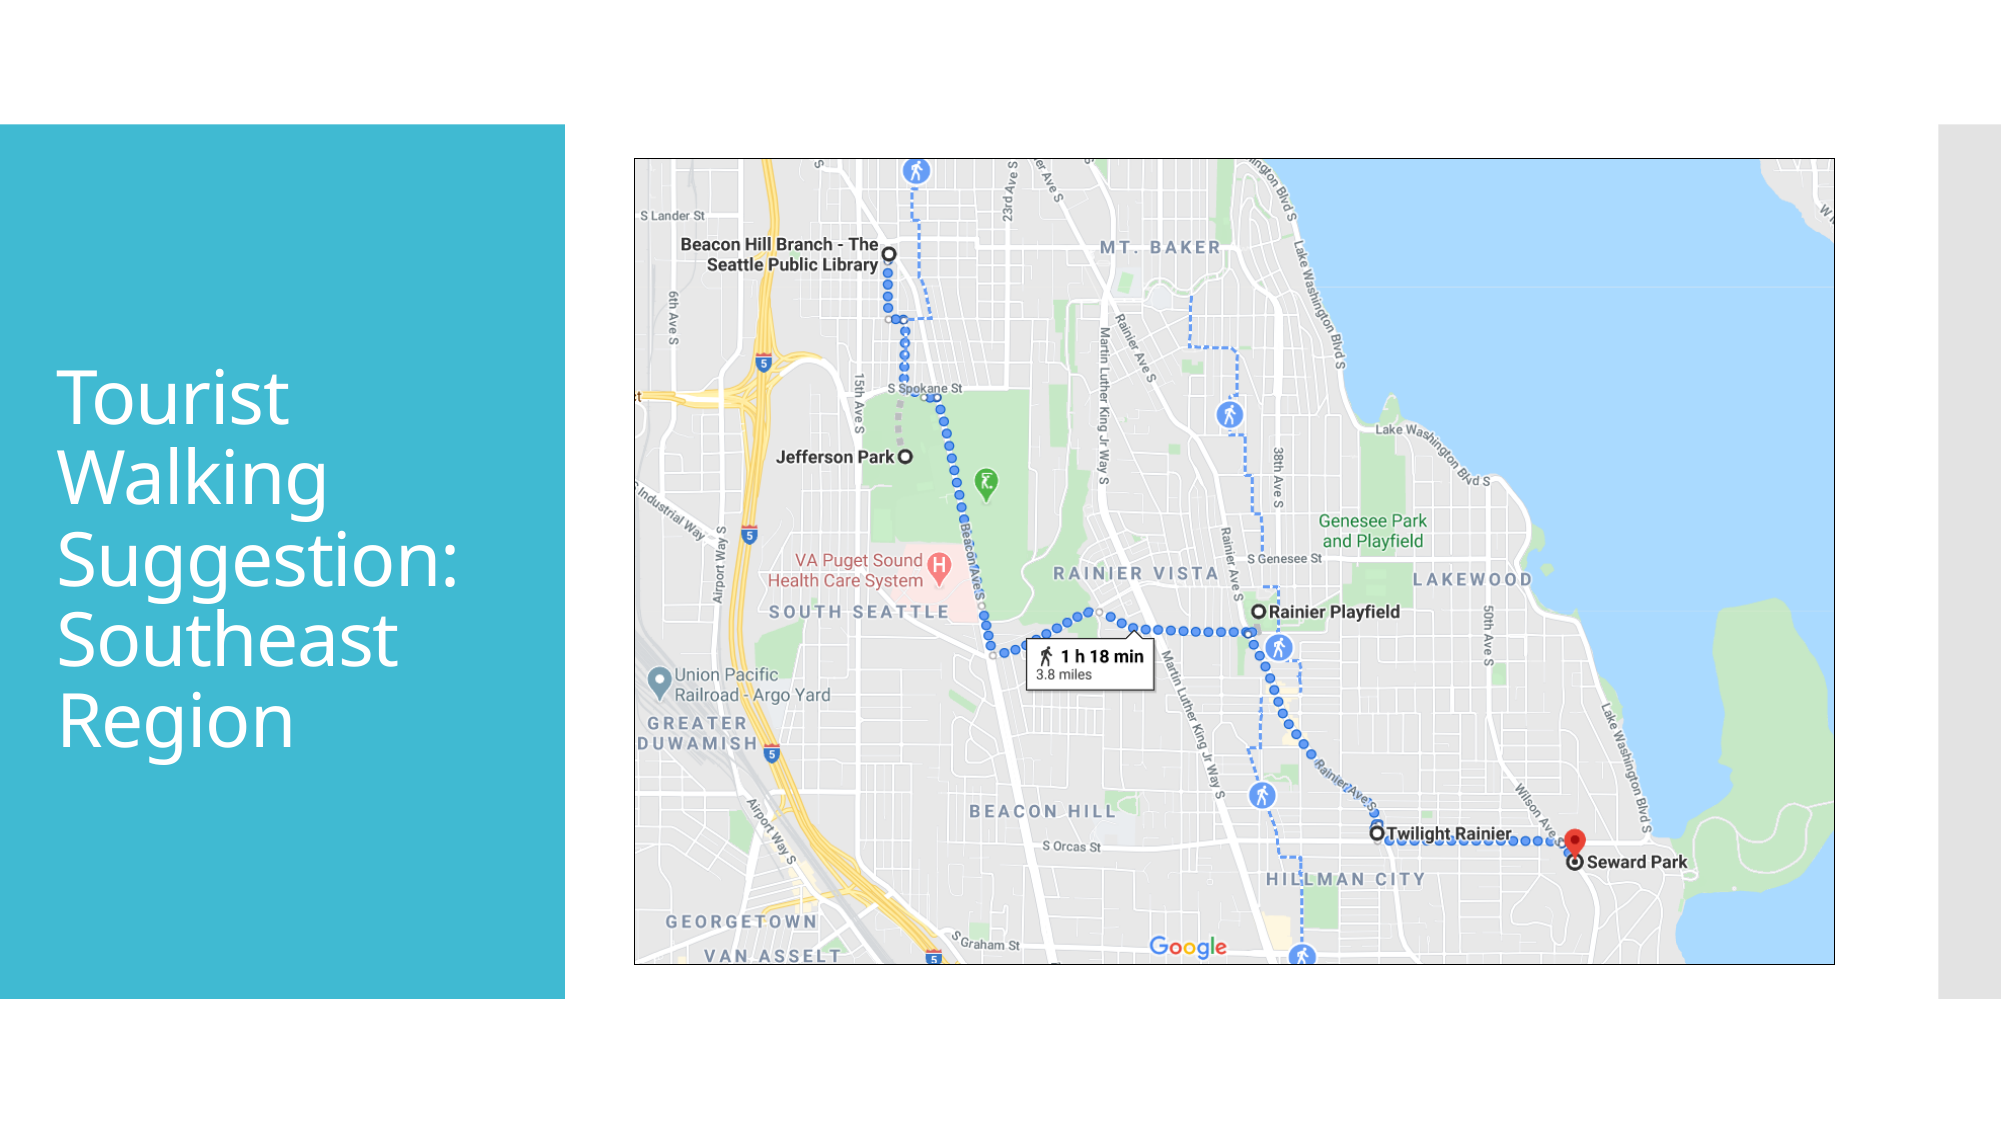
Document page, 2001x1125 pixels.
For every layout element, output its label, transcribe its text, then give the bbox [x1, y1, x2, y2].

title Tourist Walking Suggestion: Southeast Region [41, 184, 525, 940]
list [634, 158, 1835, 966]
